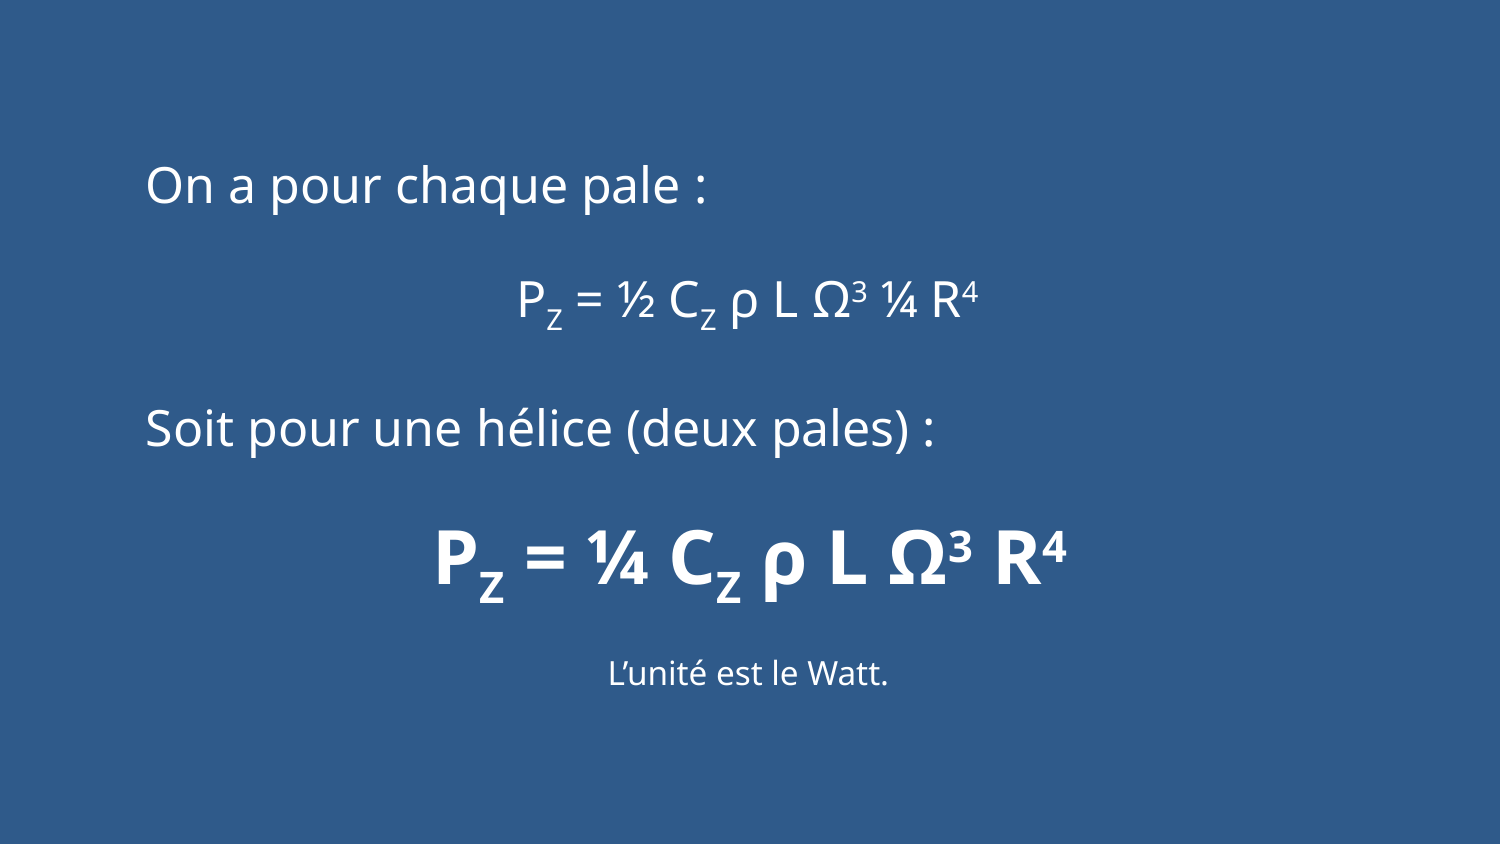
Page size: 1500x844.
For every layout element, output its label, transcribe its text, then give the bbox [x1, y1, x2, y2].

text_box PZ = ¼ CZ ρ L Ω3 R4 [418, 502, 1082, 620]
text_box L’unité est le Watt. [592, 645, 905, 700]
text_box Soit pour une hélice (deux pales) : [130, 388, 1369, 464]
text_box On a pour chaque pale : [130, 146, 1369, 222]
text_box PZ = ½ CZ ρ L Ω3 ¼ R4 [501, 260, 994, 344]
